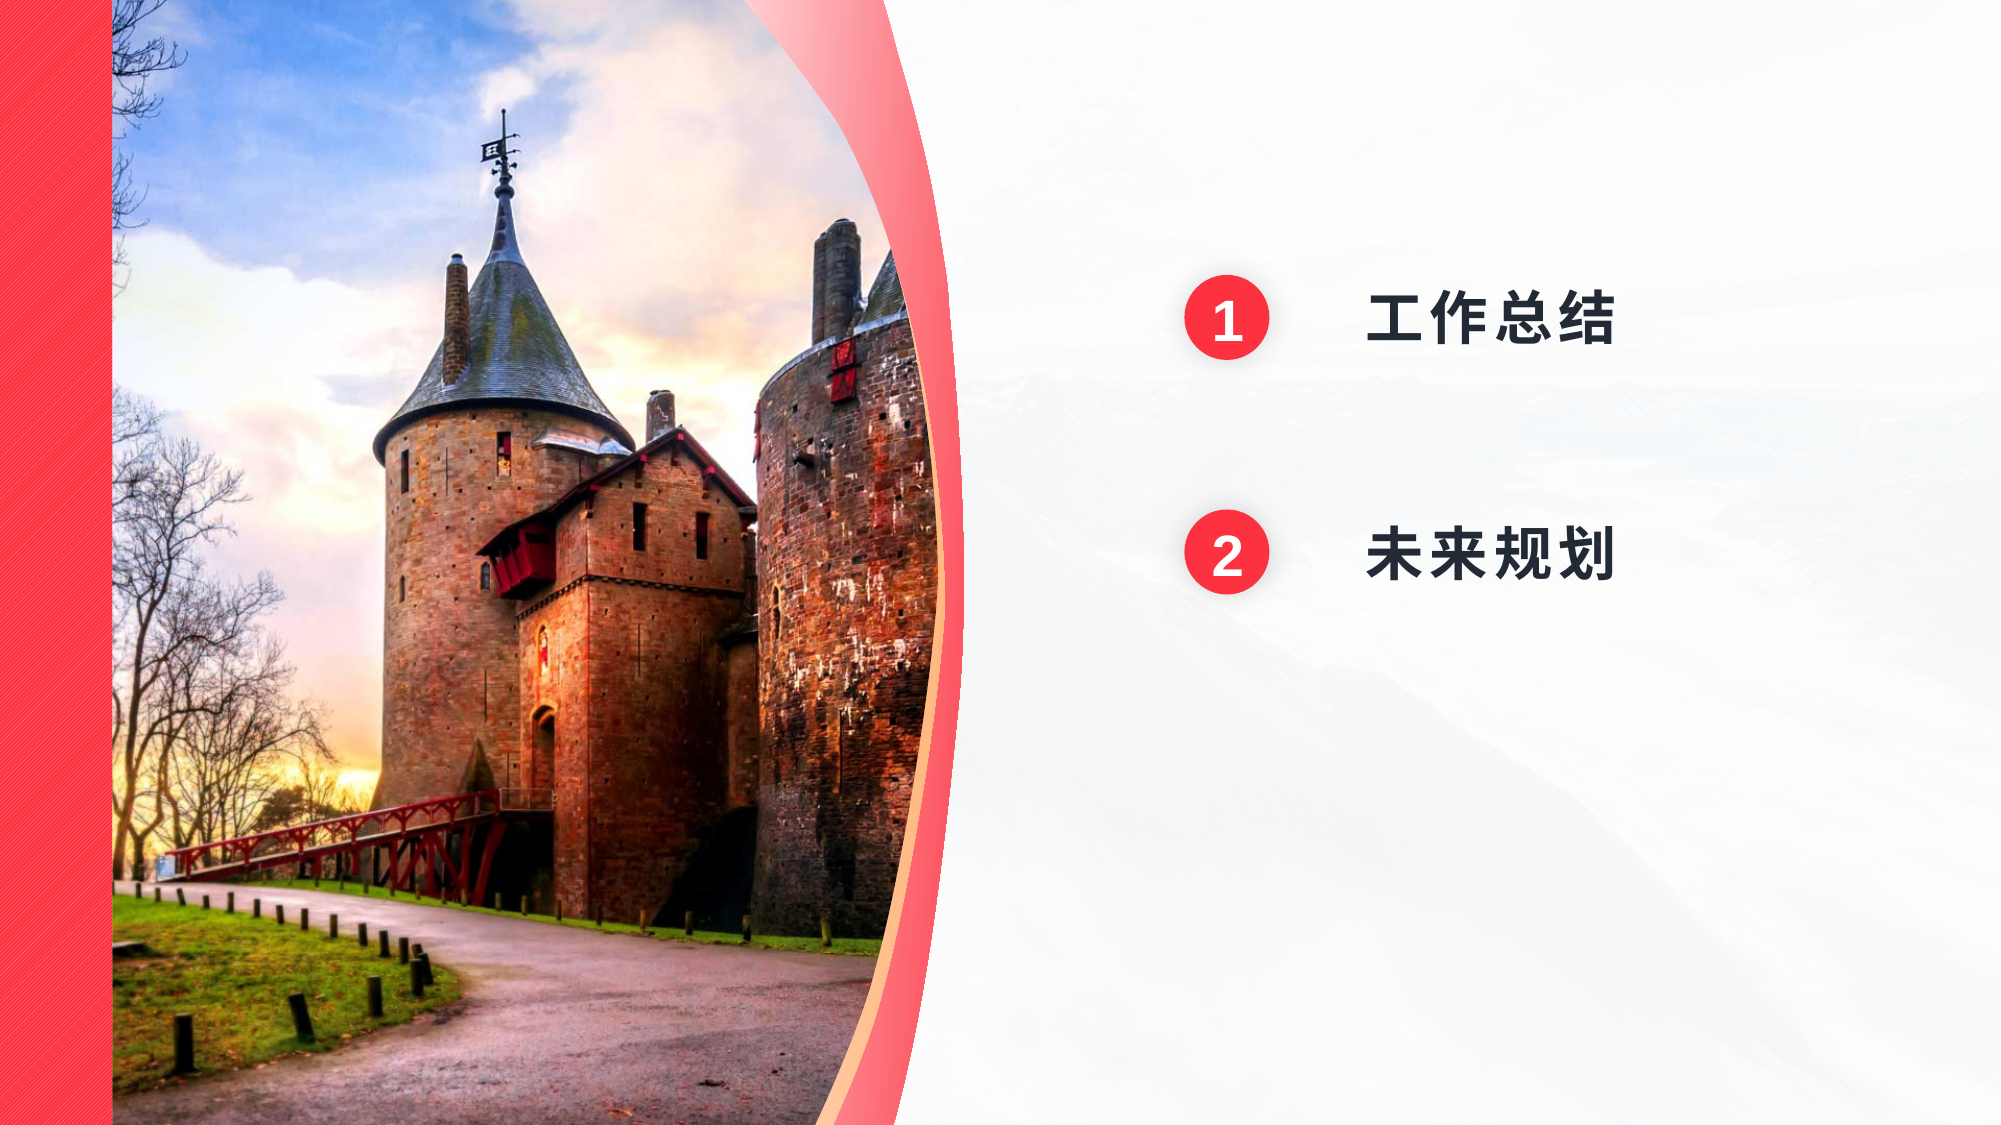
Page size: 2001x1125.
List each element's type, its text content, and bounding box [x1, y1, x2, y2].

text_box 工作总结 [1350, 274, 1632, 360]
text_box 2 [1183, 508, 1271, 596]
text_box 1 [1183, 273, 1271, 361]
text_box 未来规划 [1350, 509, 1632, 594]
picture [112, 0, 939, 1125]
